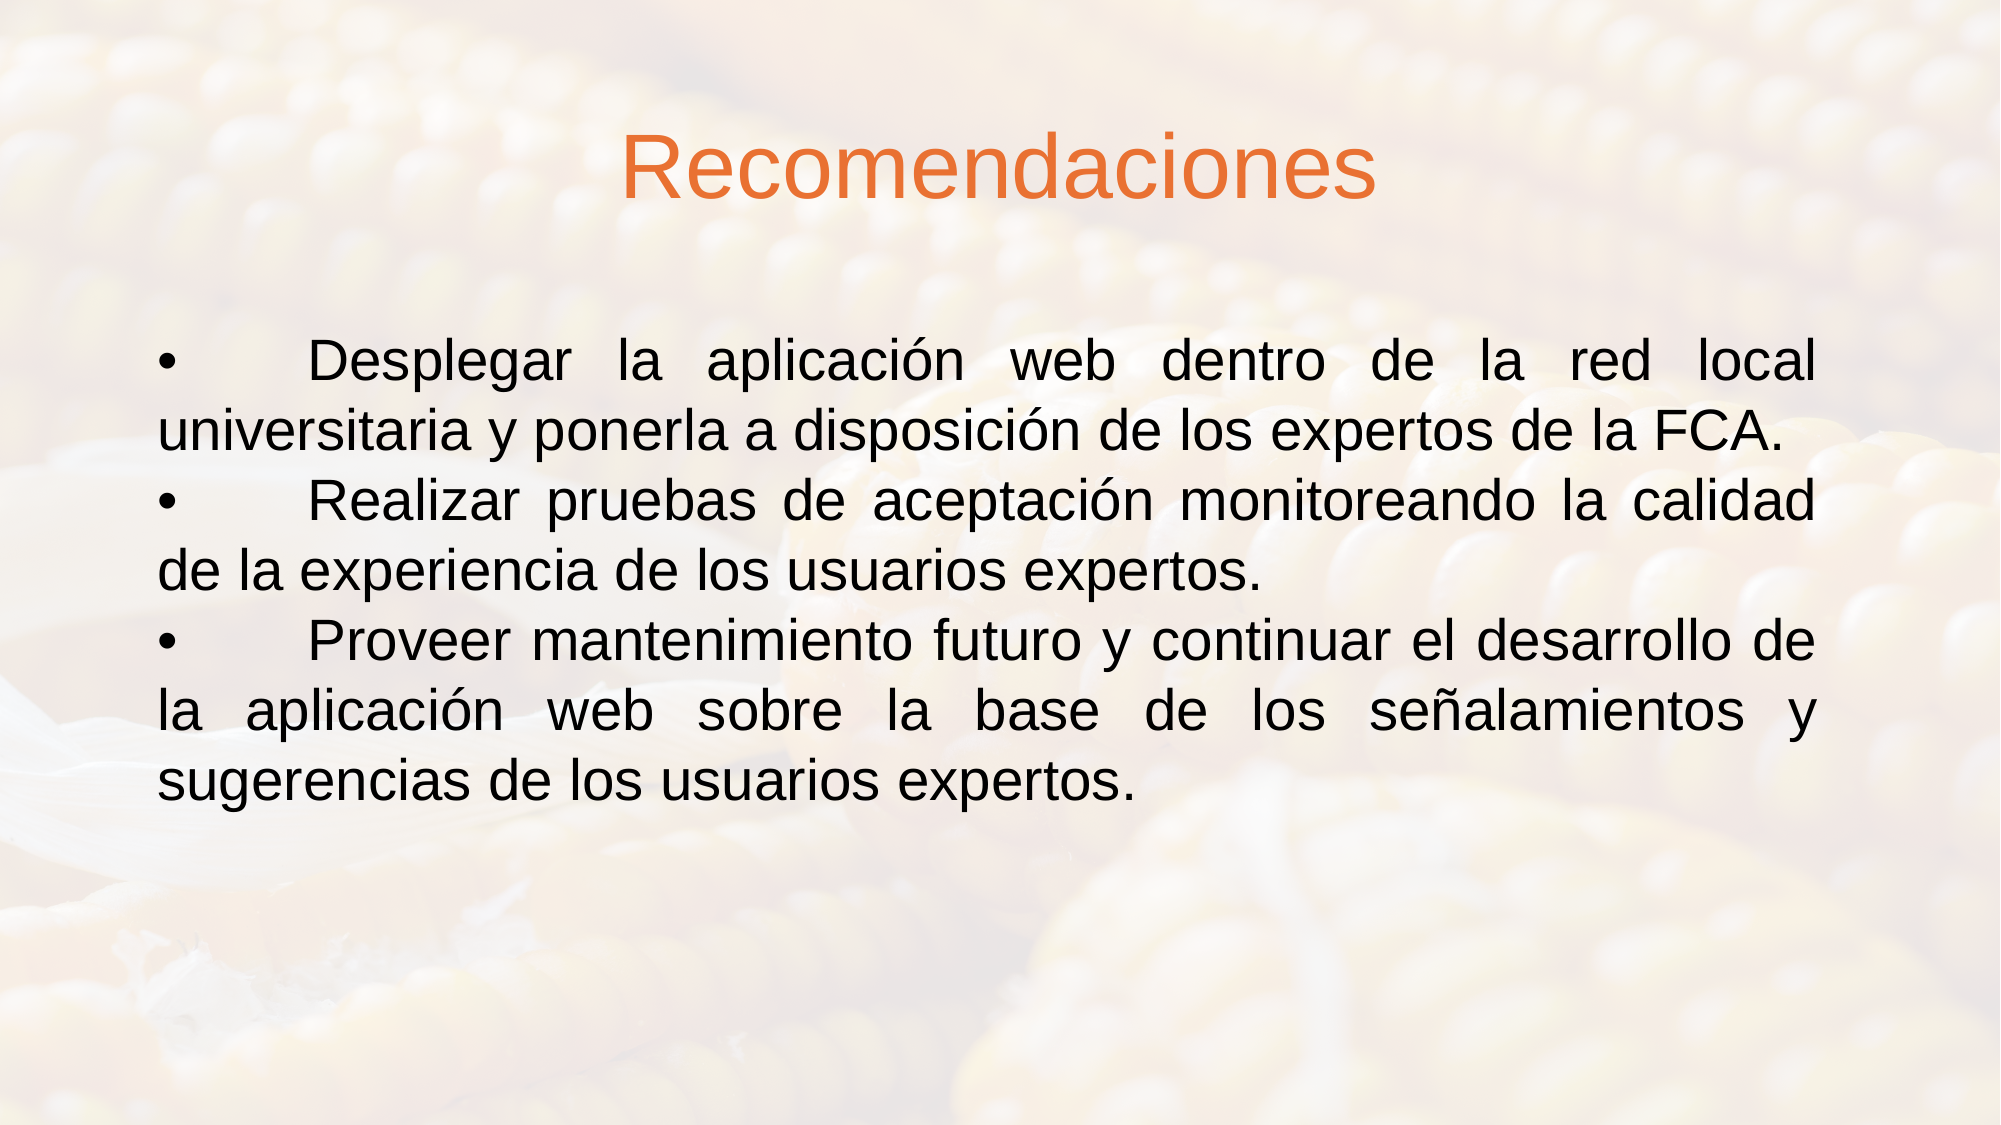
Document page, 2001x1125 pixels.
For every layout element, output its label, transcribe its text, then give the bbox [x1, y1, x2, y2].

title Recomendaciones [137, 59, 1863, 278]
text_box • Desplegar la aplicación web dentro de la red local universitaria y ponerla a disposición de los expertos de la FCA. • Realizar pruebas de aceptación monitoreando la calidad de la experiencia de los usuarios expertos. • Proveer mantenimiento futuro y continuar el desarrollo de la aplicación web sobre la base de los señalamientos y sugerencias de los usuarios expertos. [142, 314, 1835, 820]
